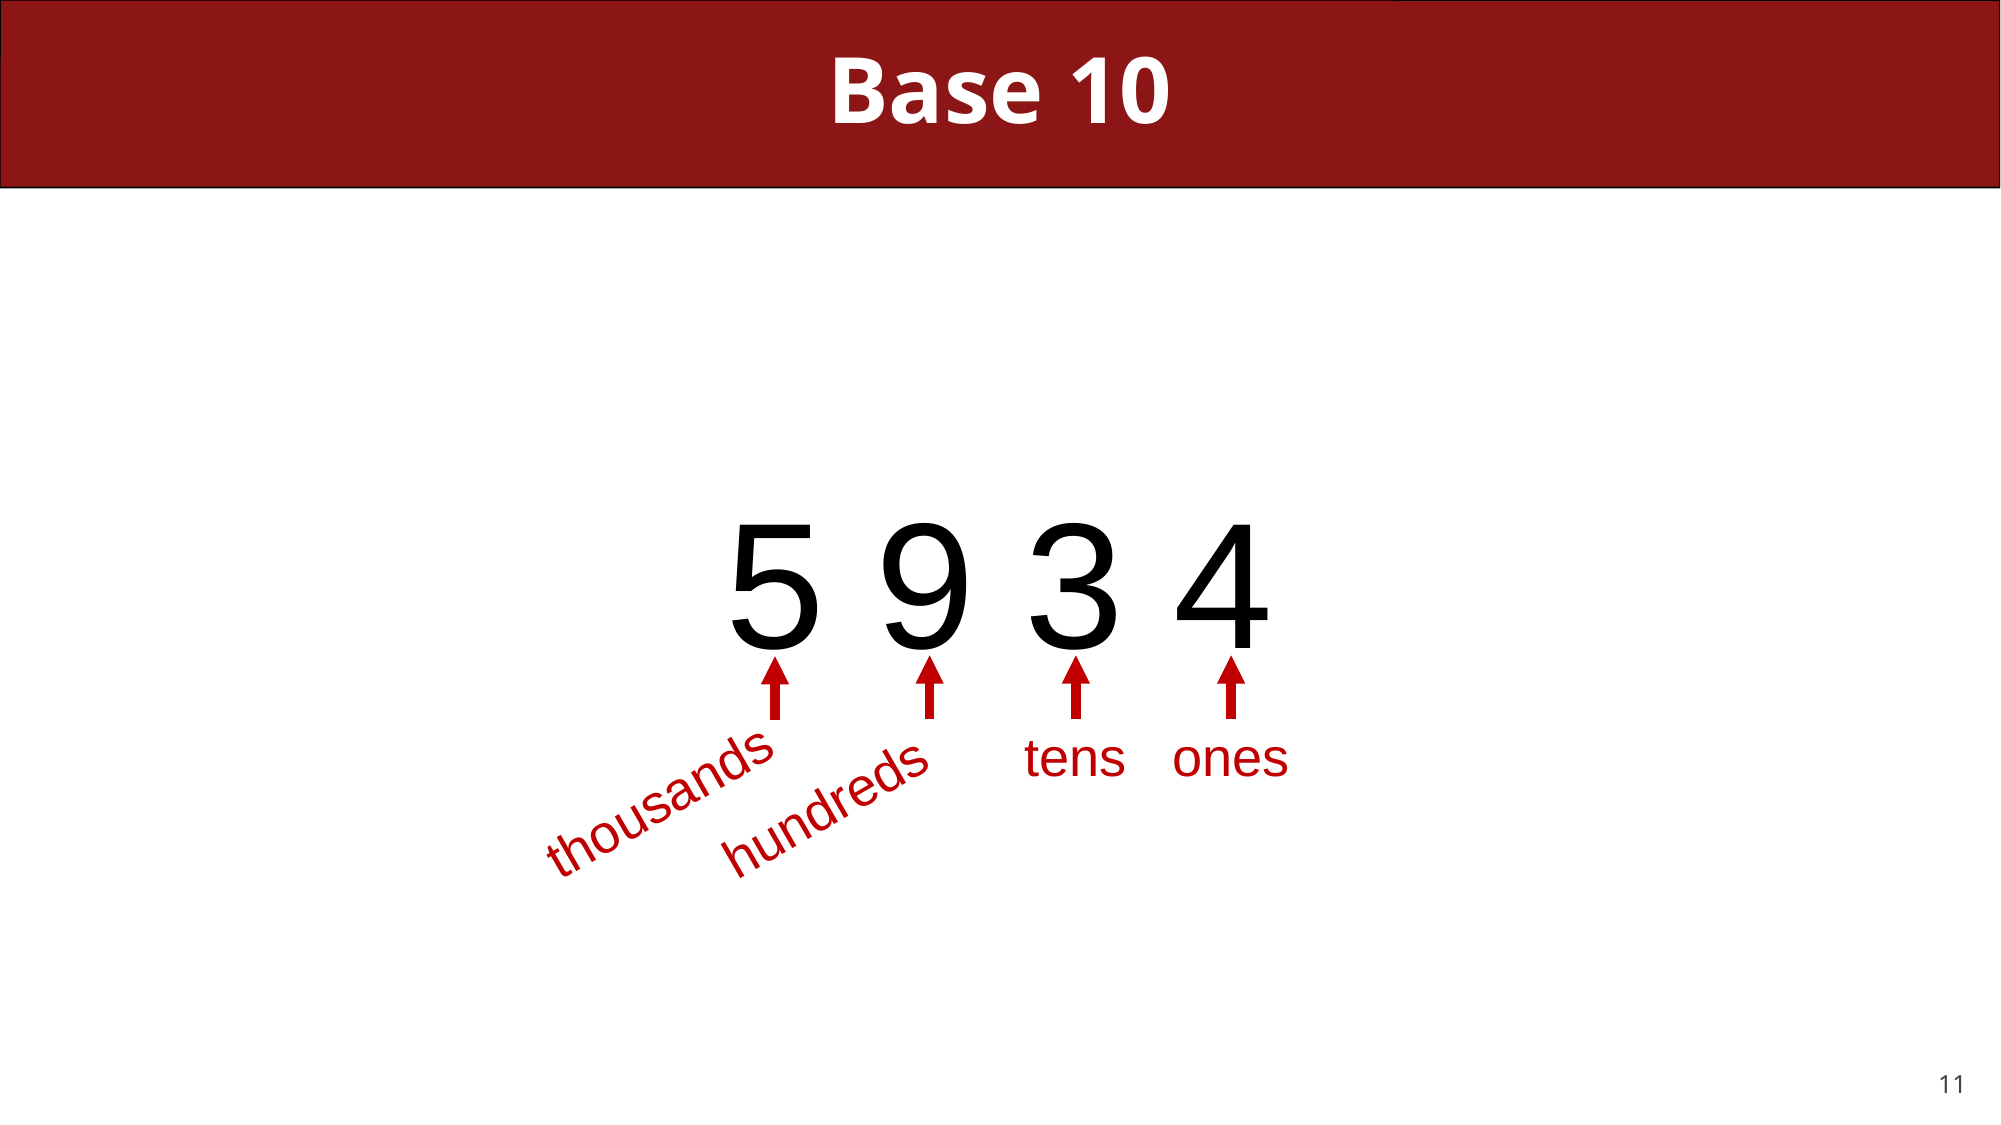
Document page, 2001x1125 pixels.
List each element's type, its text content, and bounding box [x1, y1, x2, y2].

text_box thousands [516, 694, 800, 904]
text_box 5 9 3 4 [618, 462, 1382, 693]
title Base 10 [75, 0, 1925, 188]
text_box tens [1009, 715, 1143, 796]
text_box hundreds [693, 706, 956, 904]
text_box ones [1152, 715, 1310, 796]
